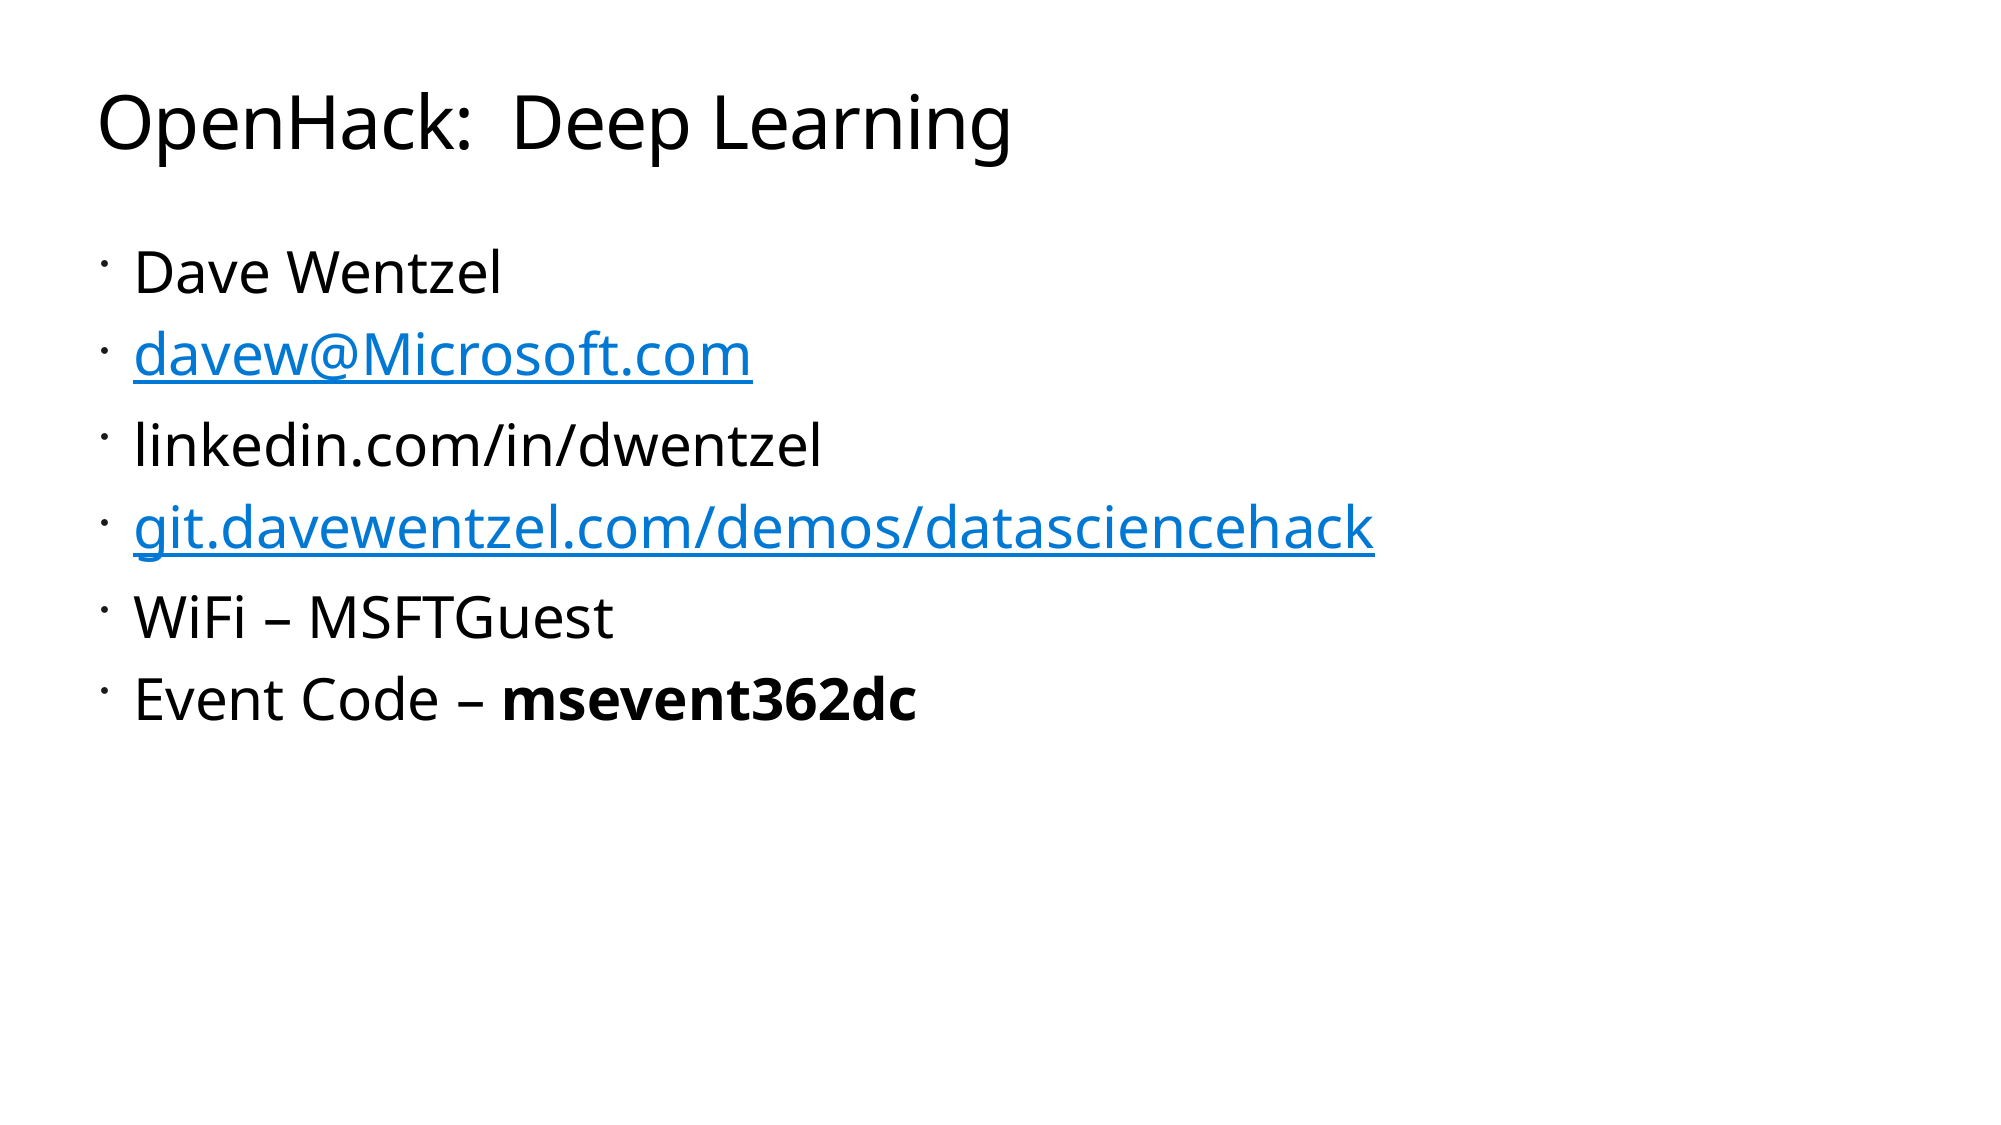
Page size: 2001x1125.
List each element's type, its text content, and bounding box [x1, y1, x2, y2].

list Dave Wentzel davew@Microsoft.com linkedin.com/in/dwentzel git.davewentzel.com/demos/datasciencehack WiFi – MSFTGuest Event Code – msevent362dc [95, 235, 1904, 900]
title OpenHack: Deep Learning [96, 75, 1904, 166]
